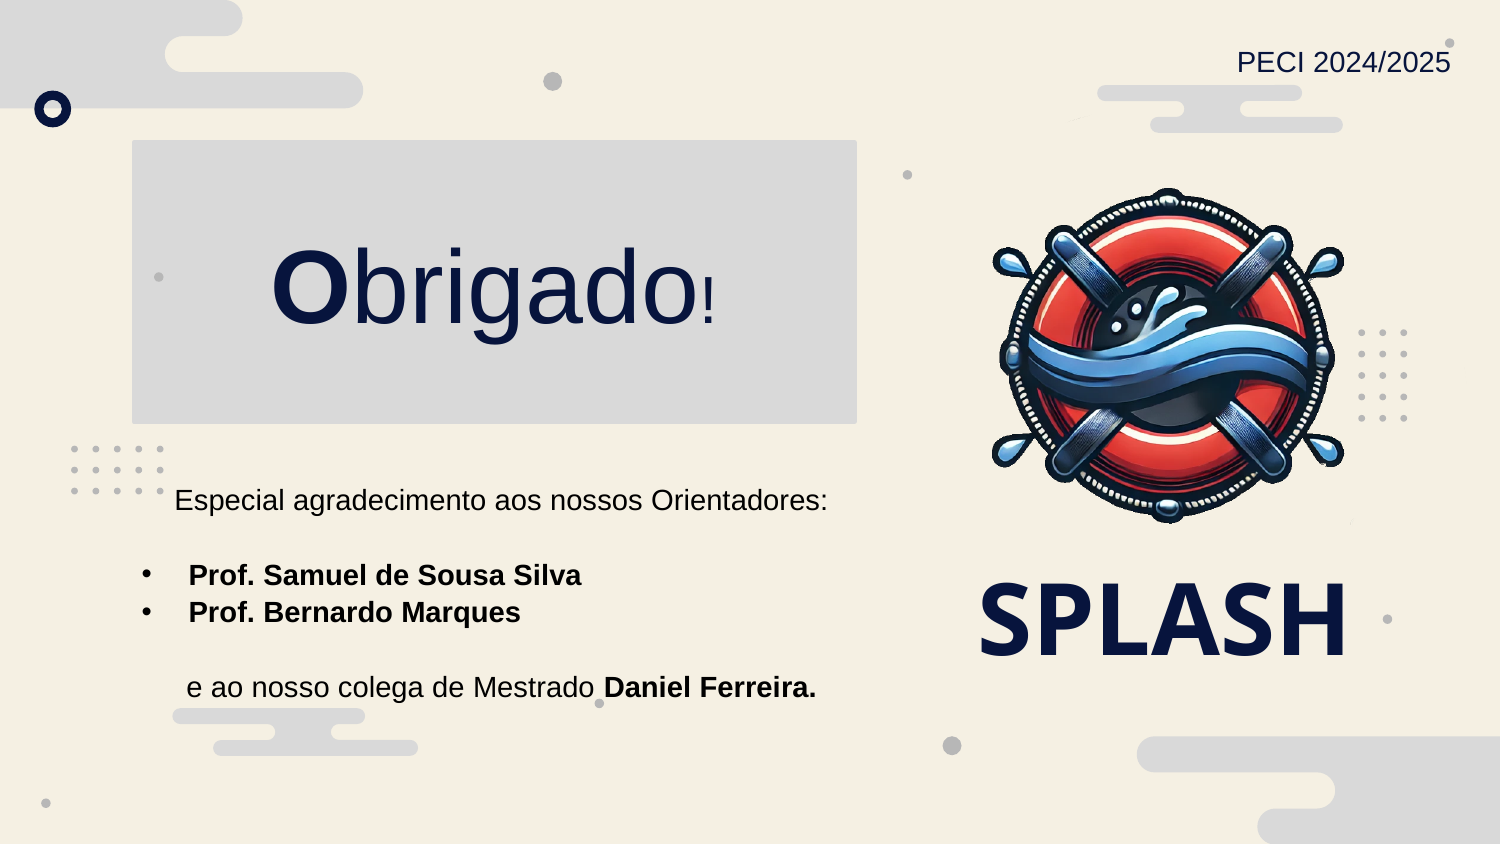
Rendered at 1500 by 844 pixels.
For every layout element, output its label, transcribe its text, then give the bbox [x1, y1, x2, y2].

text_box [154, 272, 164, 282]
text_box PECI 2024/2025 [1222, 35, 1467, 86]
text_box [70, 445, 164, 495]
text_box [172, 711, 419, 756]
text_box [1097, 85, 1303, 105]
subtitle Obrigado! [132, 140, 856, 424]
text_box Especial agradecimento aos nossos Orientadores: Prof. Samuel de Sousa Silva Prof. Bernardo Marques e ao nosso colega de Mestrado Daniel Ferreira. [126, 471, 856, 711]
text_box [861, 107, 1468, 714]
